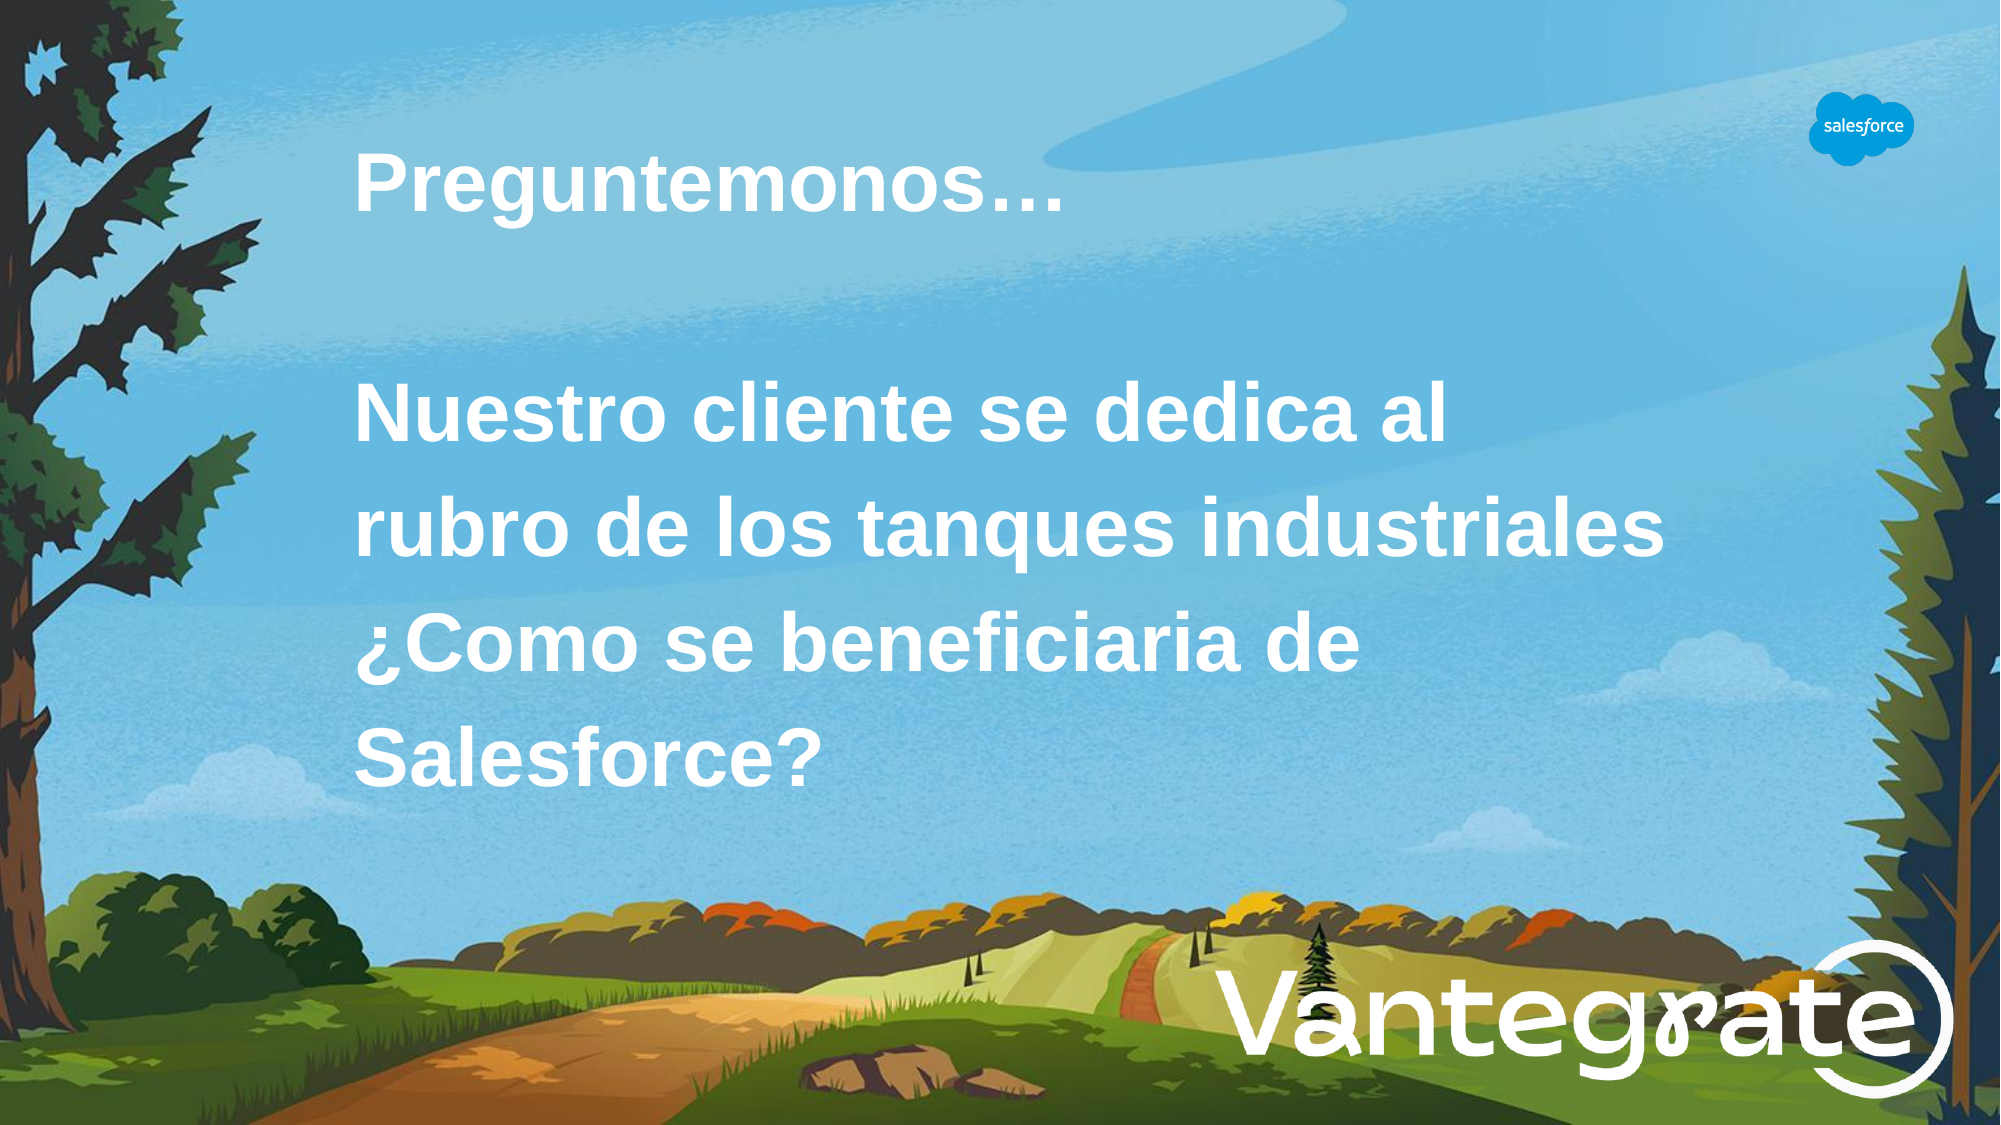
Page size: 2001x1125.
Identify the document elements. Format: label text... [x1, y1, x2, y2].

title Preguntemonos… Nuestro cliente se dedica al rubro de los tanques industriales ¿Como se beneficiaria de Salesforce? [338, 216, 1751, 1011]
picture [0, 0, 2000, 1125]
